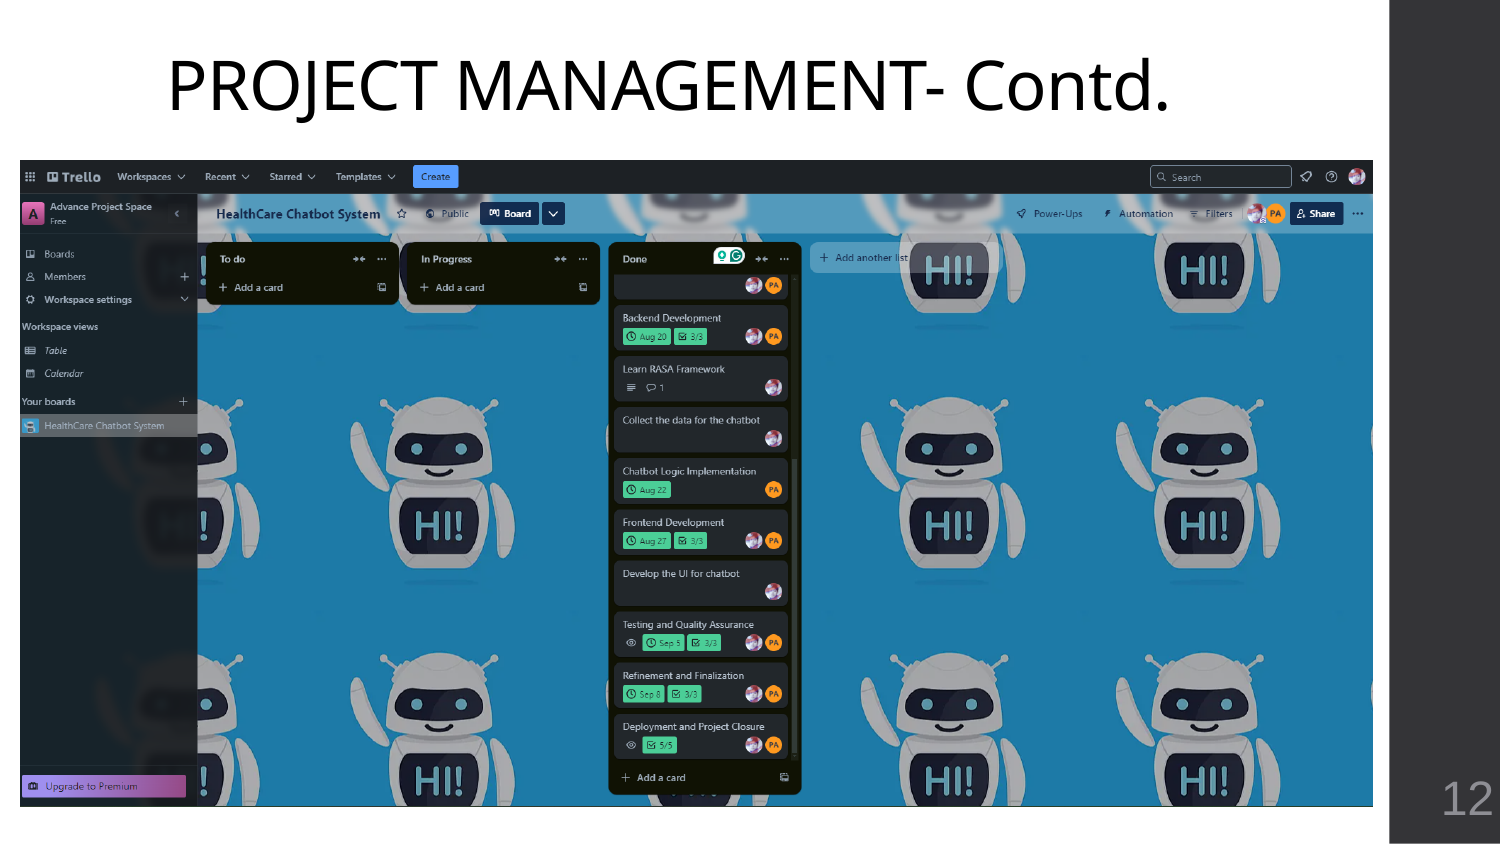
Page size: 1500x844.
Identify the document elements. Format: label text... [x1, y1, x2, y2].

title PROJECT MANAGEMENT- Contd. [155, 45, 1348, 156]
picture [19, 160, 1373, 808]
slide_number 12 [1389, 759, 1500, 833]
